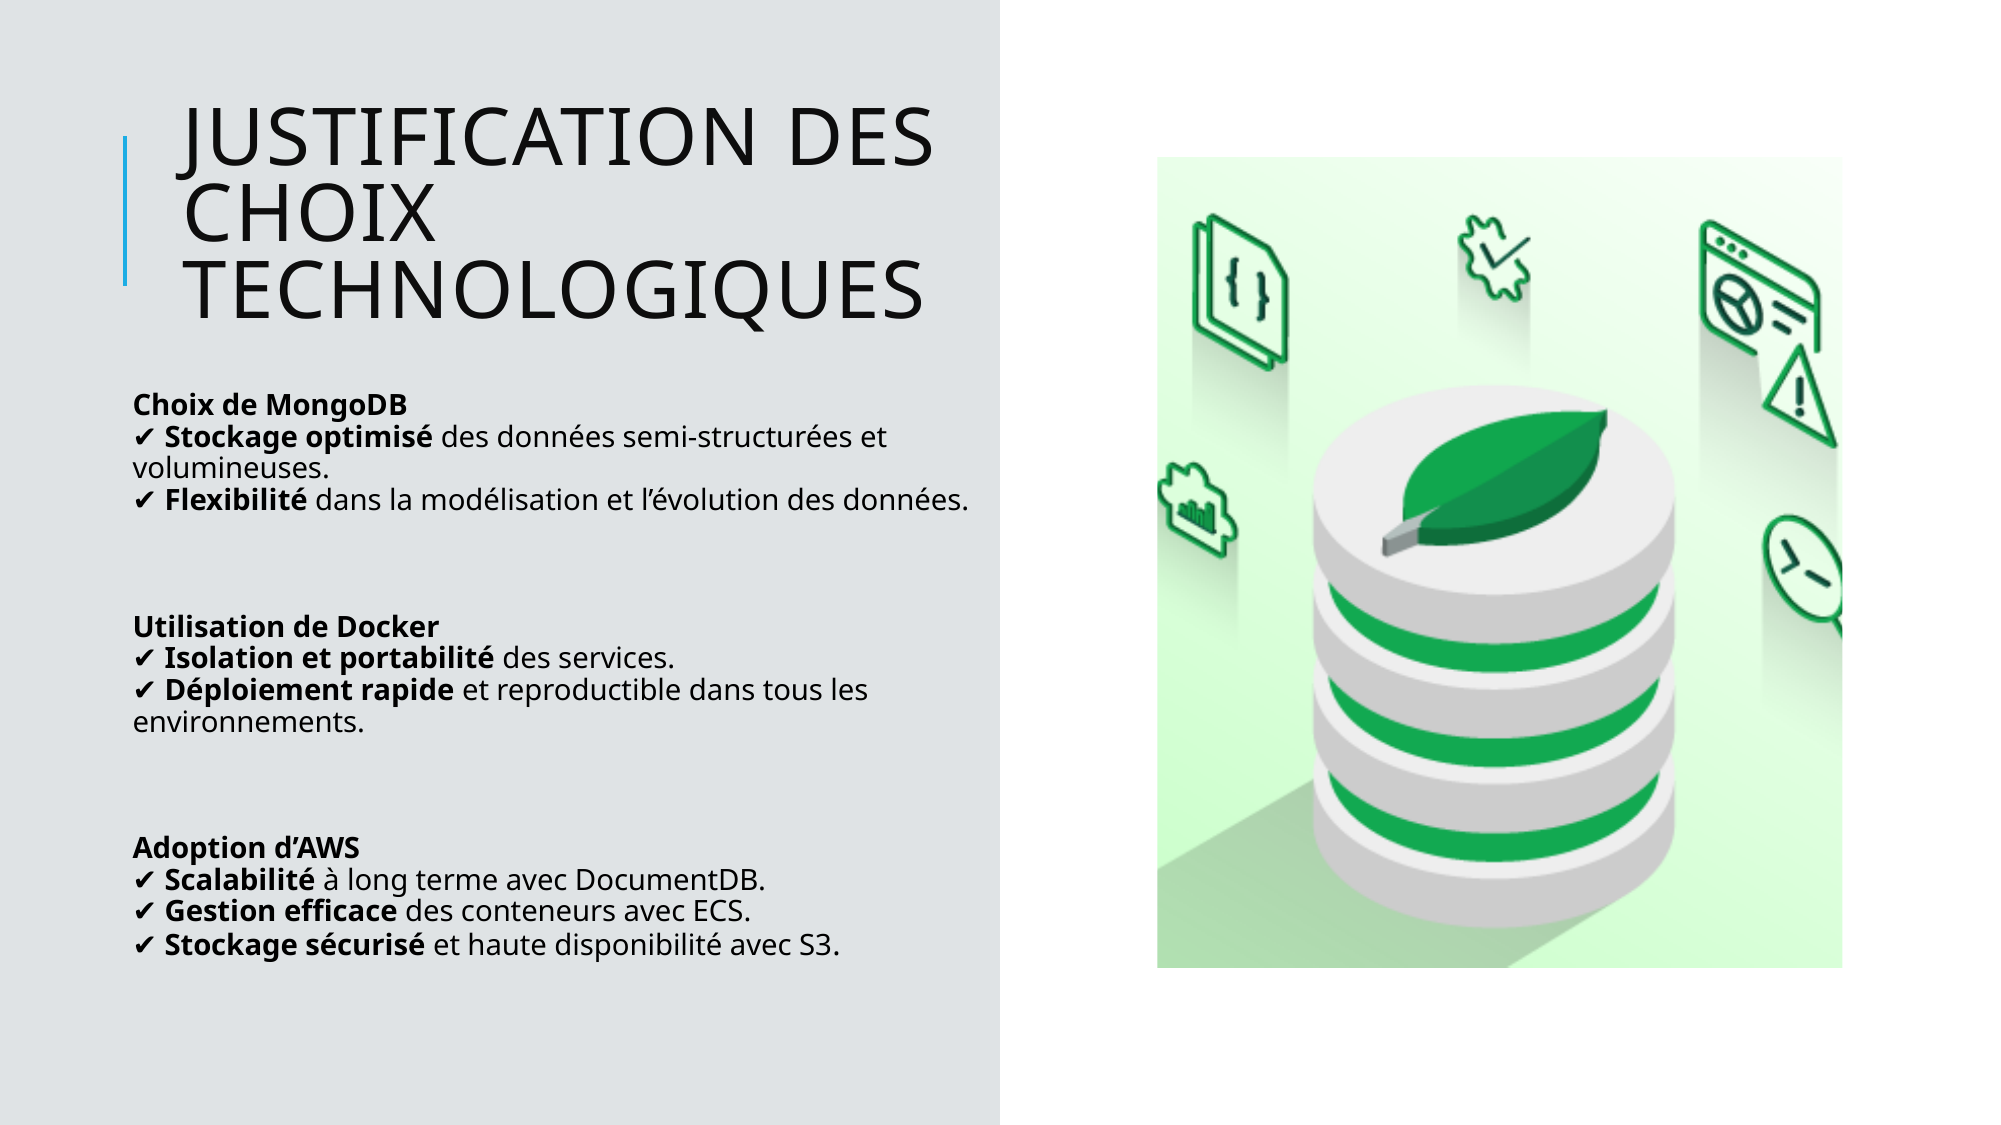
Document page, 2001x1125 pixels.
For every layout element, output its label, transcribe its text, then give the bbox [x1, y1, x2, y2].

title Justification des Choix Technologiques [168, 75, 974, 363]
text_box Choix de MongoDB ✔️ Stockage optimisé des données semi-structurées et volumineuses. ✔️ Flexibilité dans la modélisation et l’évolution des données. Utilisation de Docker ✔️ Isolation et portabilité des services. ✔️ Déploiement rapide et reproductible dans tous les environnements. Adoption d’AWS ✔️ Scalabilité à long terme avec DocumentDB. ✔️ Gestion efficace des conteneurs avec ECS. ✔️ Stockage sécurisé et haute disponibilité avec S3. [125, 382, 1000, 1028]
picture [1157, 157, 1843, 969]
text_box [0, 0, 1001, 1125]
